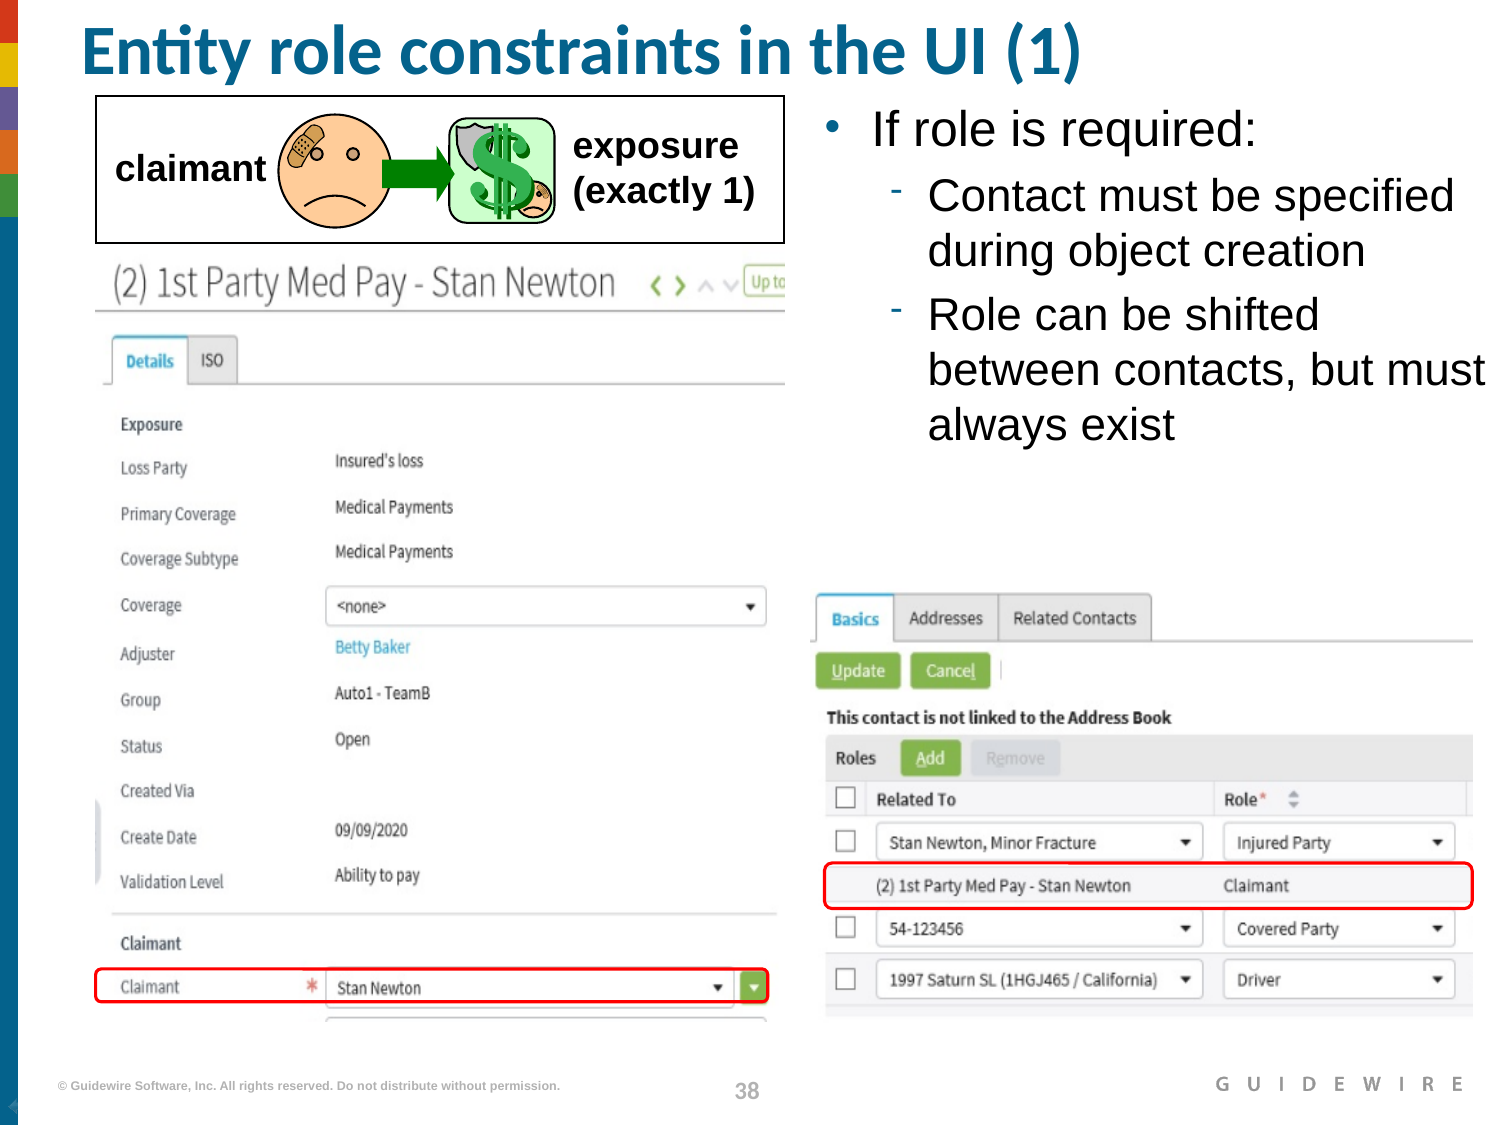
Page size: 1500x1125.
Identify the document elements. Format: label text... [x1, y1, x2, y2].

title Entity role constraints in the UI (1) [81, 19, 1446, 142]
text_box [95, 95, 785, 241]
picture [810, 588, 1473, 1024]
picture [10, 1101, 18, 1111]
picture [1215, 1073, 1480, 1096]
picture [95, 241, 785, 1022]
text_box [278, 114, 392, 228]
text_box exposure (exactly 1) [785, 121, 791, 212]
picture [0, 0, 18, 216]
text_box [449, 118, 555, 224]
list If role is required: Contact must be specified during object creation Role can be shifted between contacts, but must always exist [824, 96, 1500, 513]
